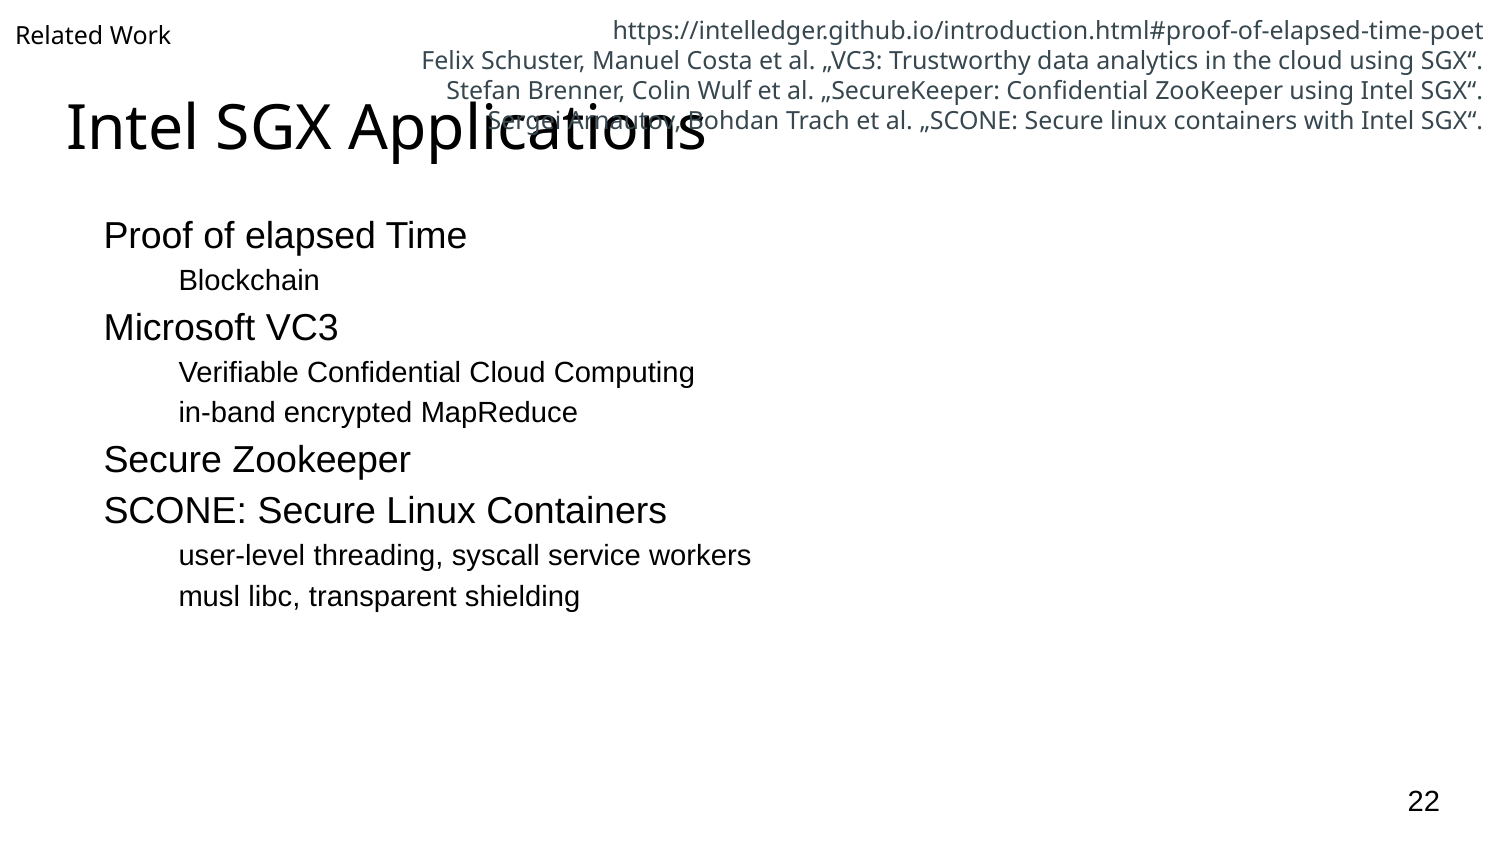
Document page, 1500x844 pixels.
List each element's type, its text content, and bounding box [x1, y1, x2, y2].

subtitle Related Work [0, 0, 330, 65]
subtitle https://intelledger.github.io/introduction.html#proof-of-elapsed-time-poet Felix Schuster, Manuel Costa et al. „VC3: Trustworthy data analytics in the cloud using SGX“. Stefan Brenner, Colin Wulf et al. „SecureKeeper: Confidential ZooKeeper using Intel SGX“. Sergei Arnautov, Bohdan Trach et al. „SCONE: Secure linux containers with Intel SGX“. [0, 0, 1500, 179]
list Proof of elapsed Time Blockchain Microsoft VC3 Verifiable Confidential Cloud Computing in-band encrypted MapReduce Secure Zookeeper SCONE: Secure Linux Containers user-level threading, syscall service workers musl libc, transparent shielding [51, 189, 1449, 750]
slide_number ‹#› [1392, 767, 1483, 833]
